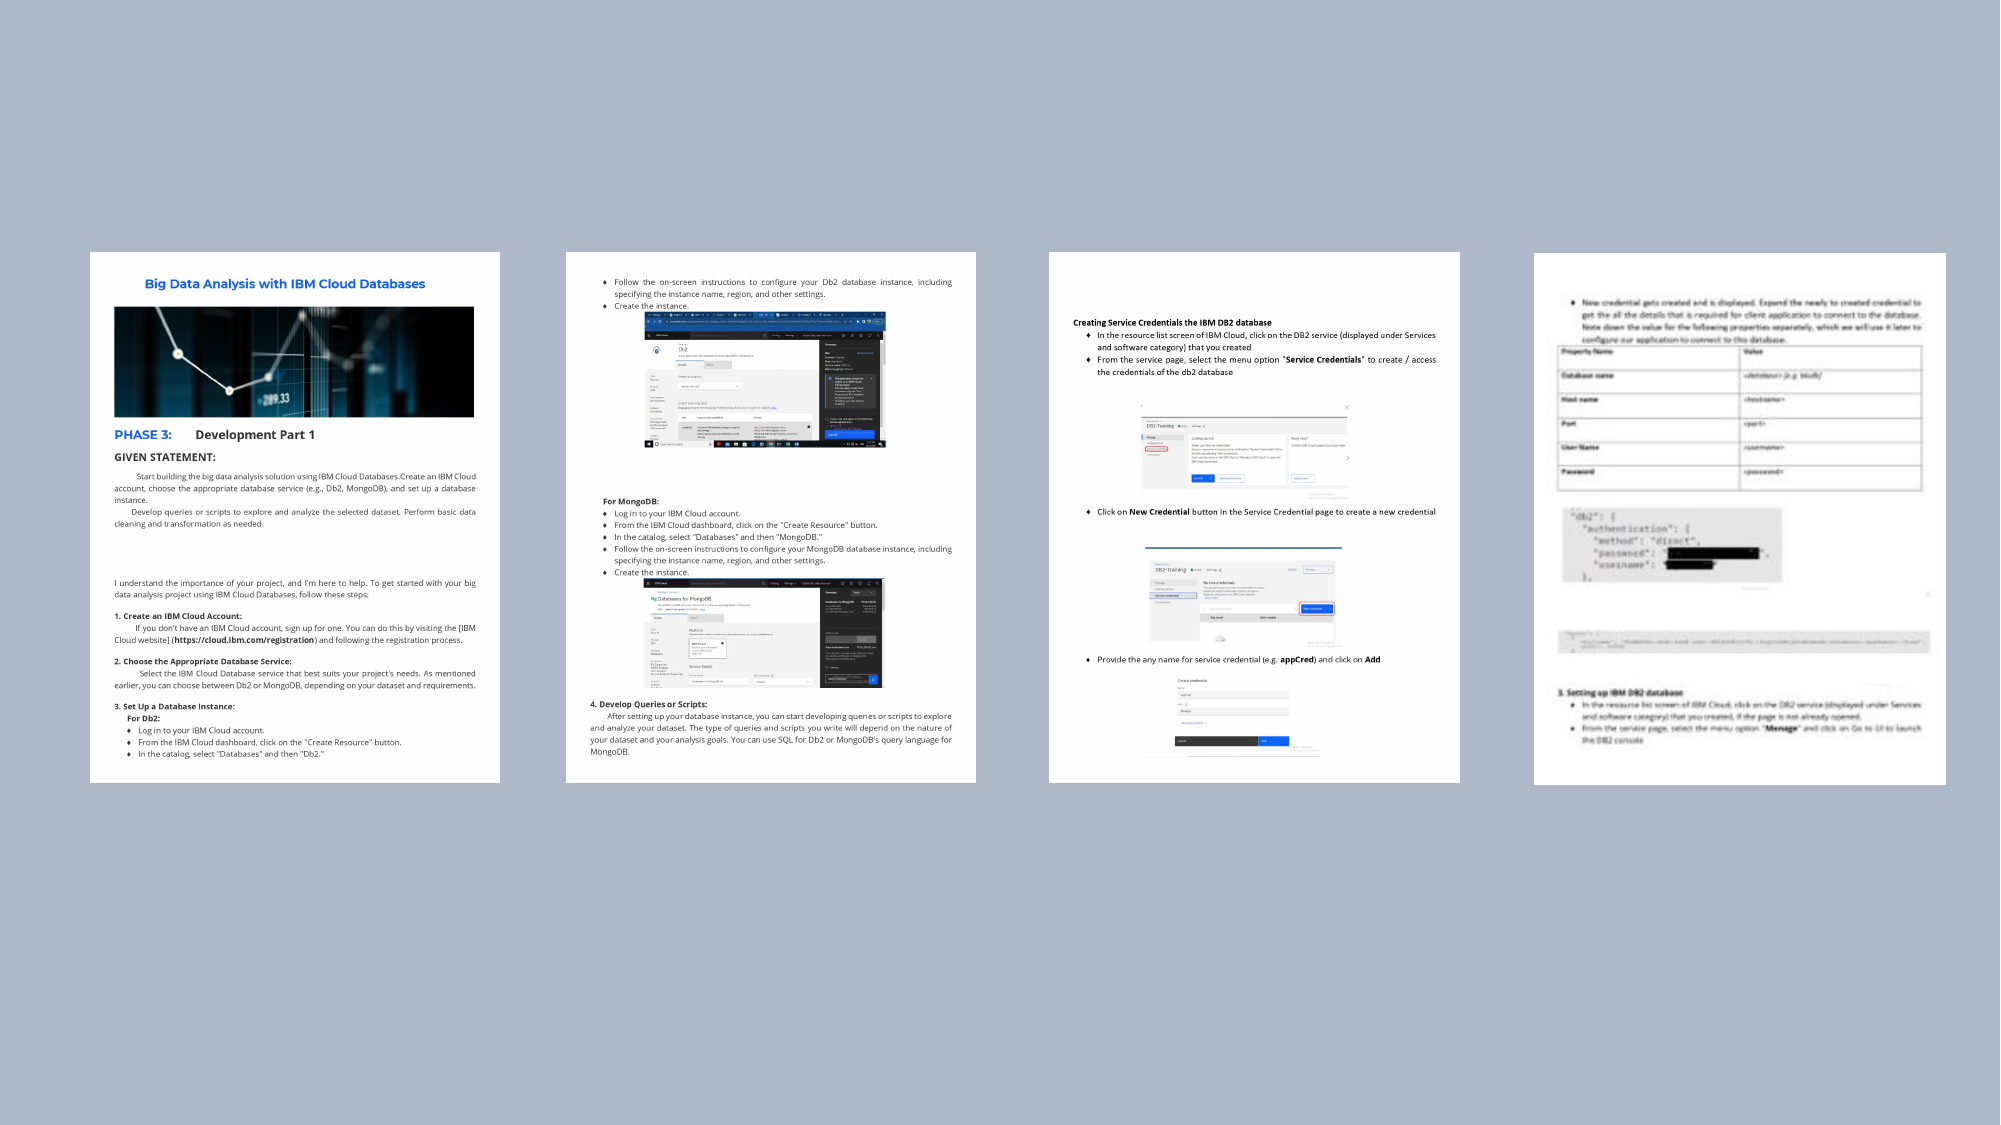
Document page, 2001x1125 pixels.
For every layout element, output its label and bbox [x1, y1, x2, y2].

picture [1534, 253, 1946, 785]
picture [90, 252, 500, 783]
picture [566, 252, 976, 783]
picture [1049, 252, 1460, 783]
